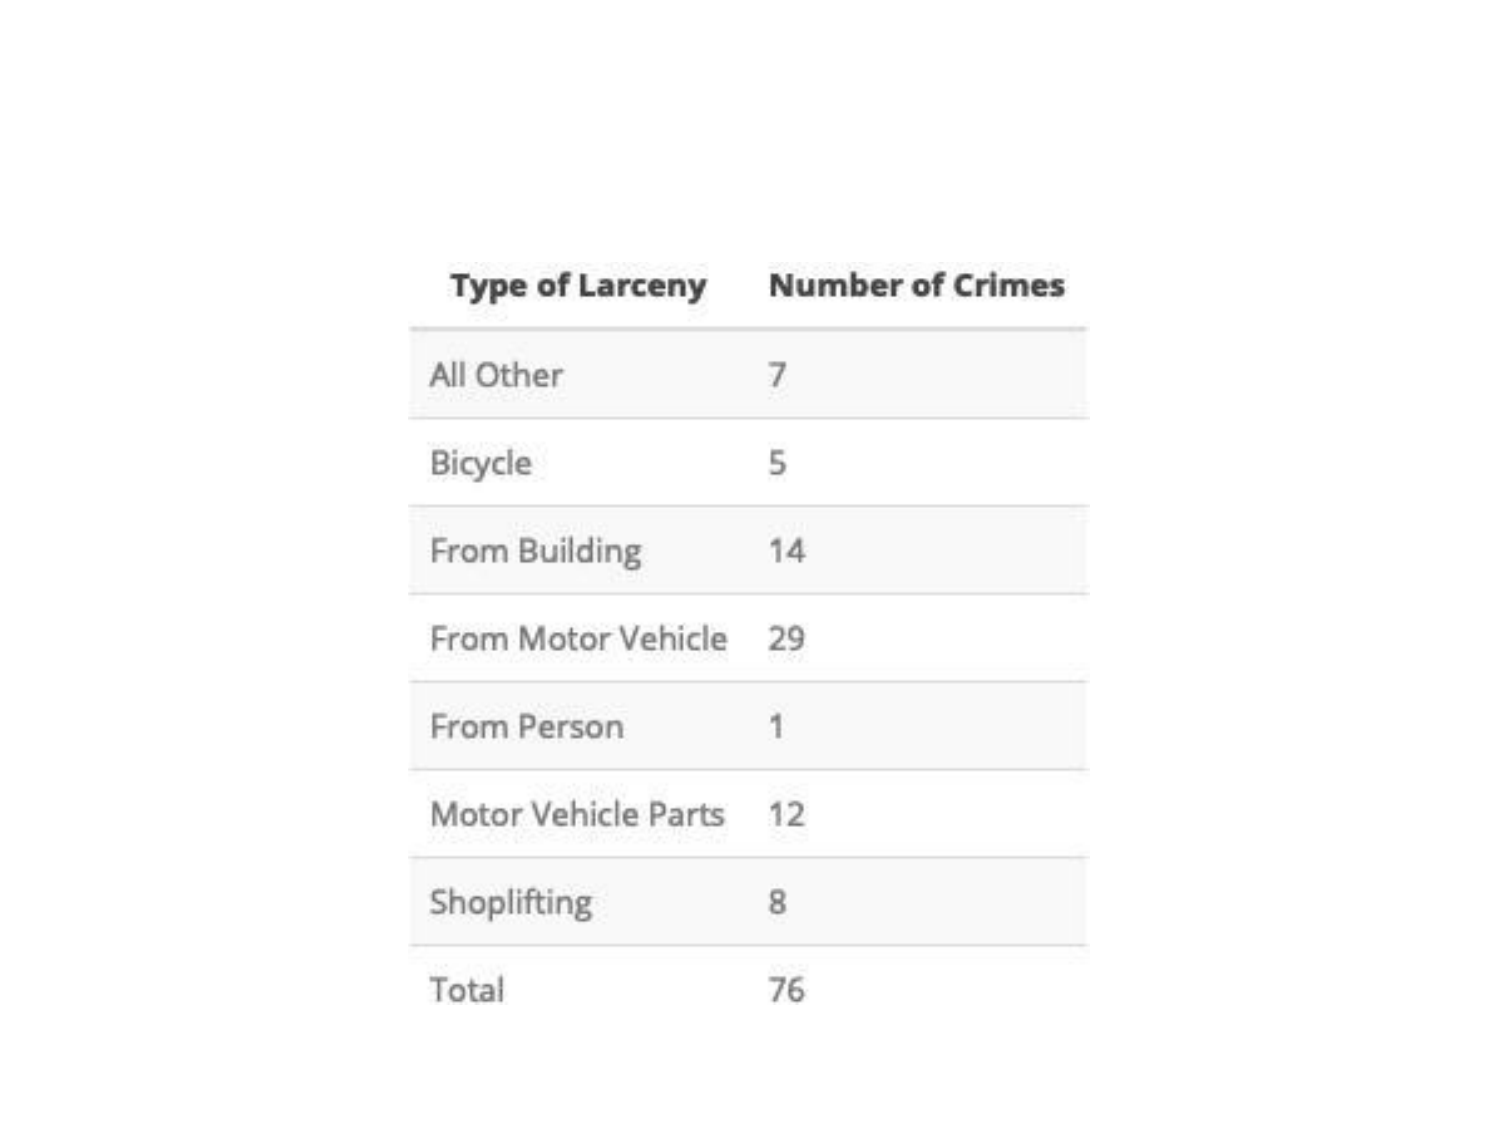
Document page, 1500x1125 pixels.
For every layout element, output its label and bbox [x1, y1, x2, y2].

picture [407, 262, 1090, 1005]
